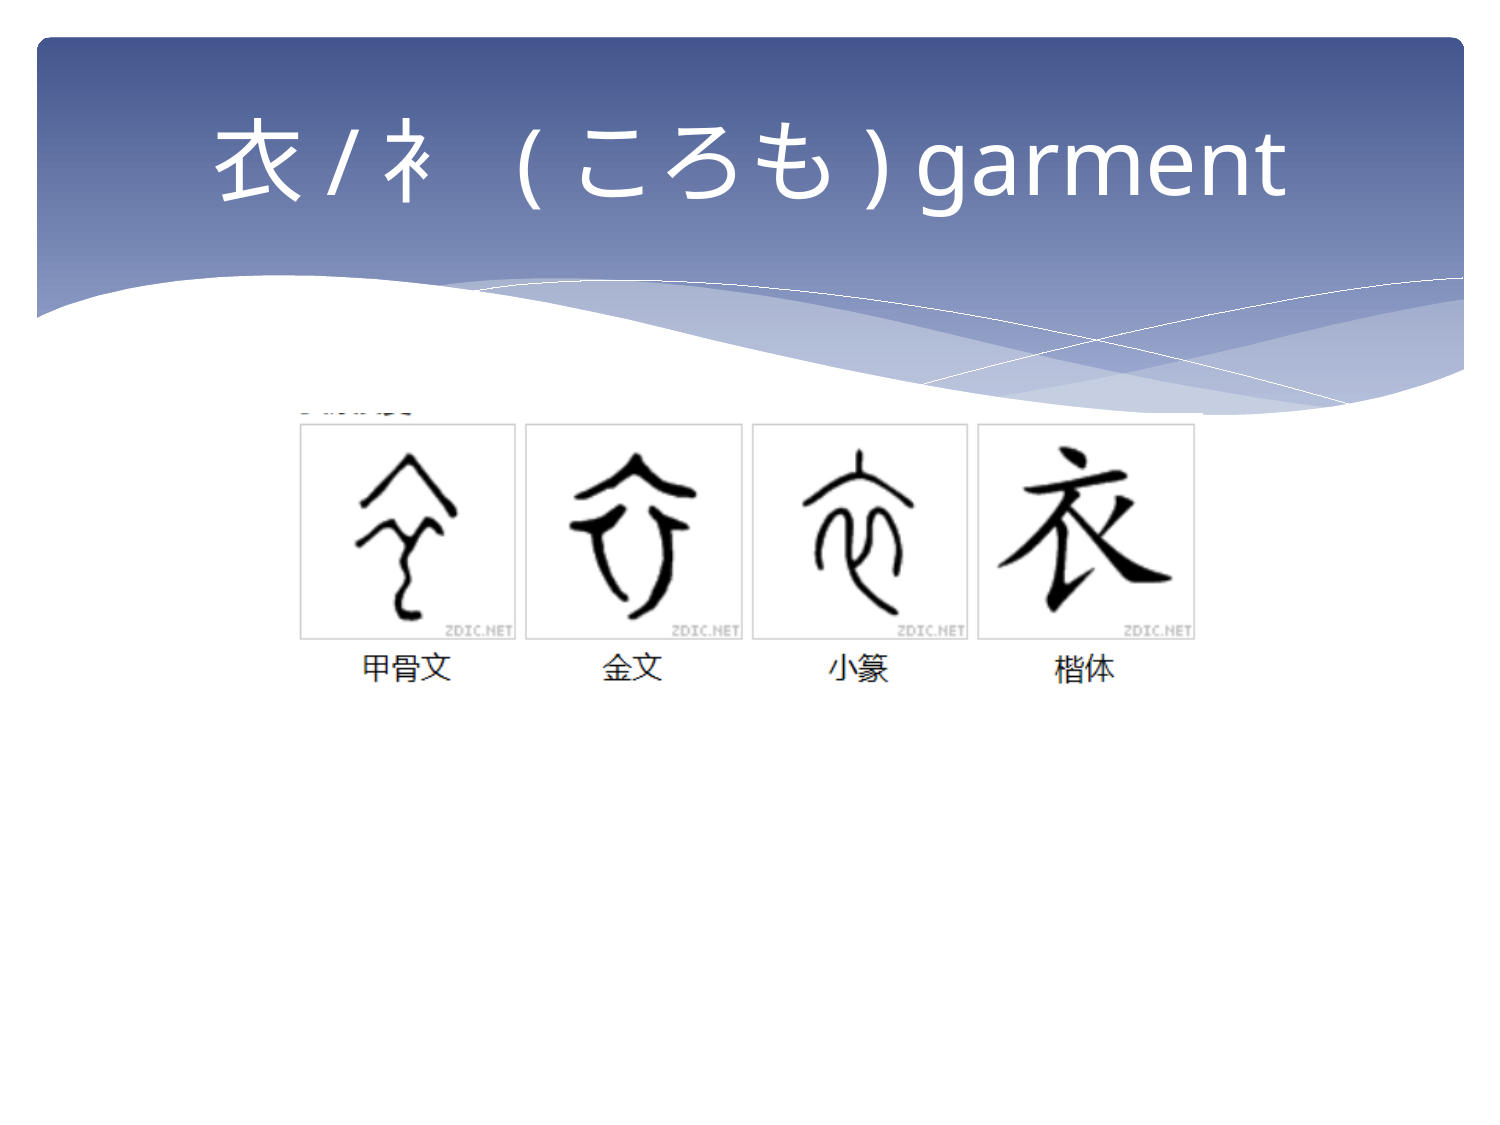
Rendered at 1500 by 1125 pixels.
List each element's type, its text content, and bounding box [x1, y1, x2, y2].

title 衣/衤 (ころも) garment [75, 55, 1425, 261]
picture [297, 412, 1203, 712]
